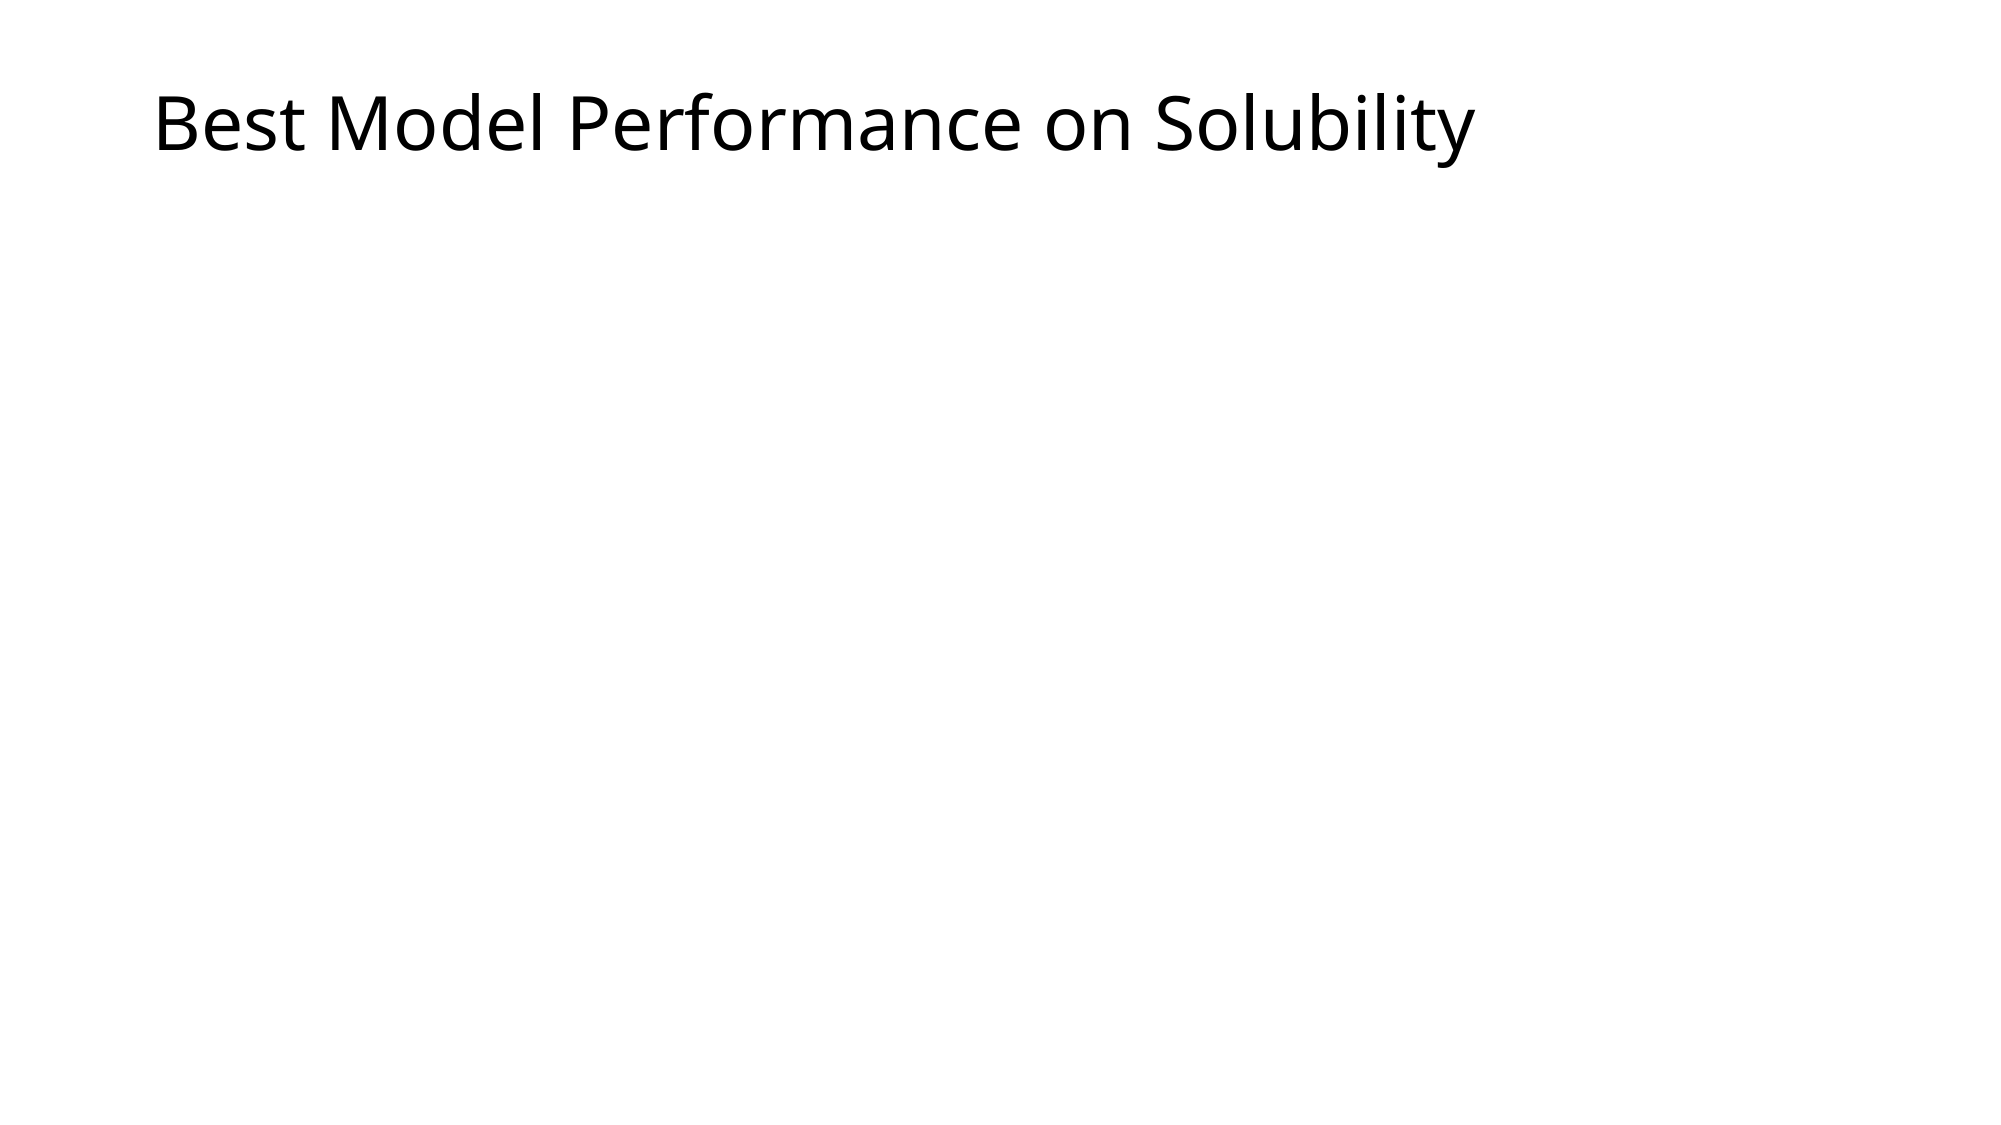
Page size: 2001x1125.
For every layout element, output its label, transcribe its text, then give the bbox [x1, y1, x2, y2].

title Best Model Performance on Solubility [137, 59, 1863, 193]
